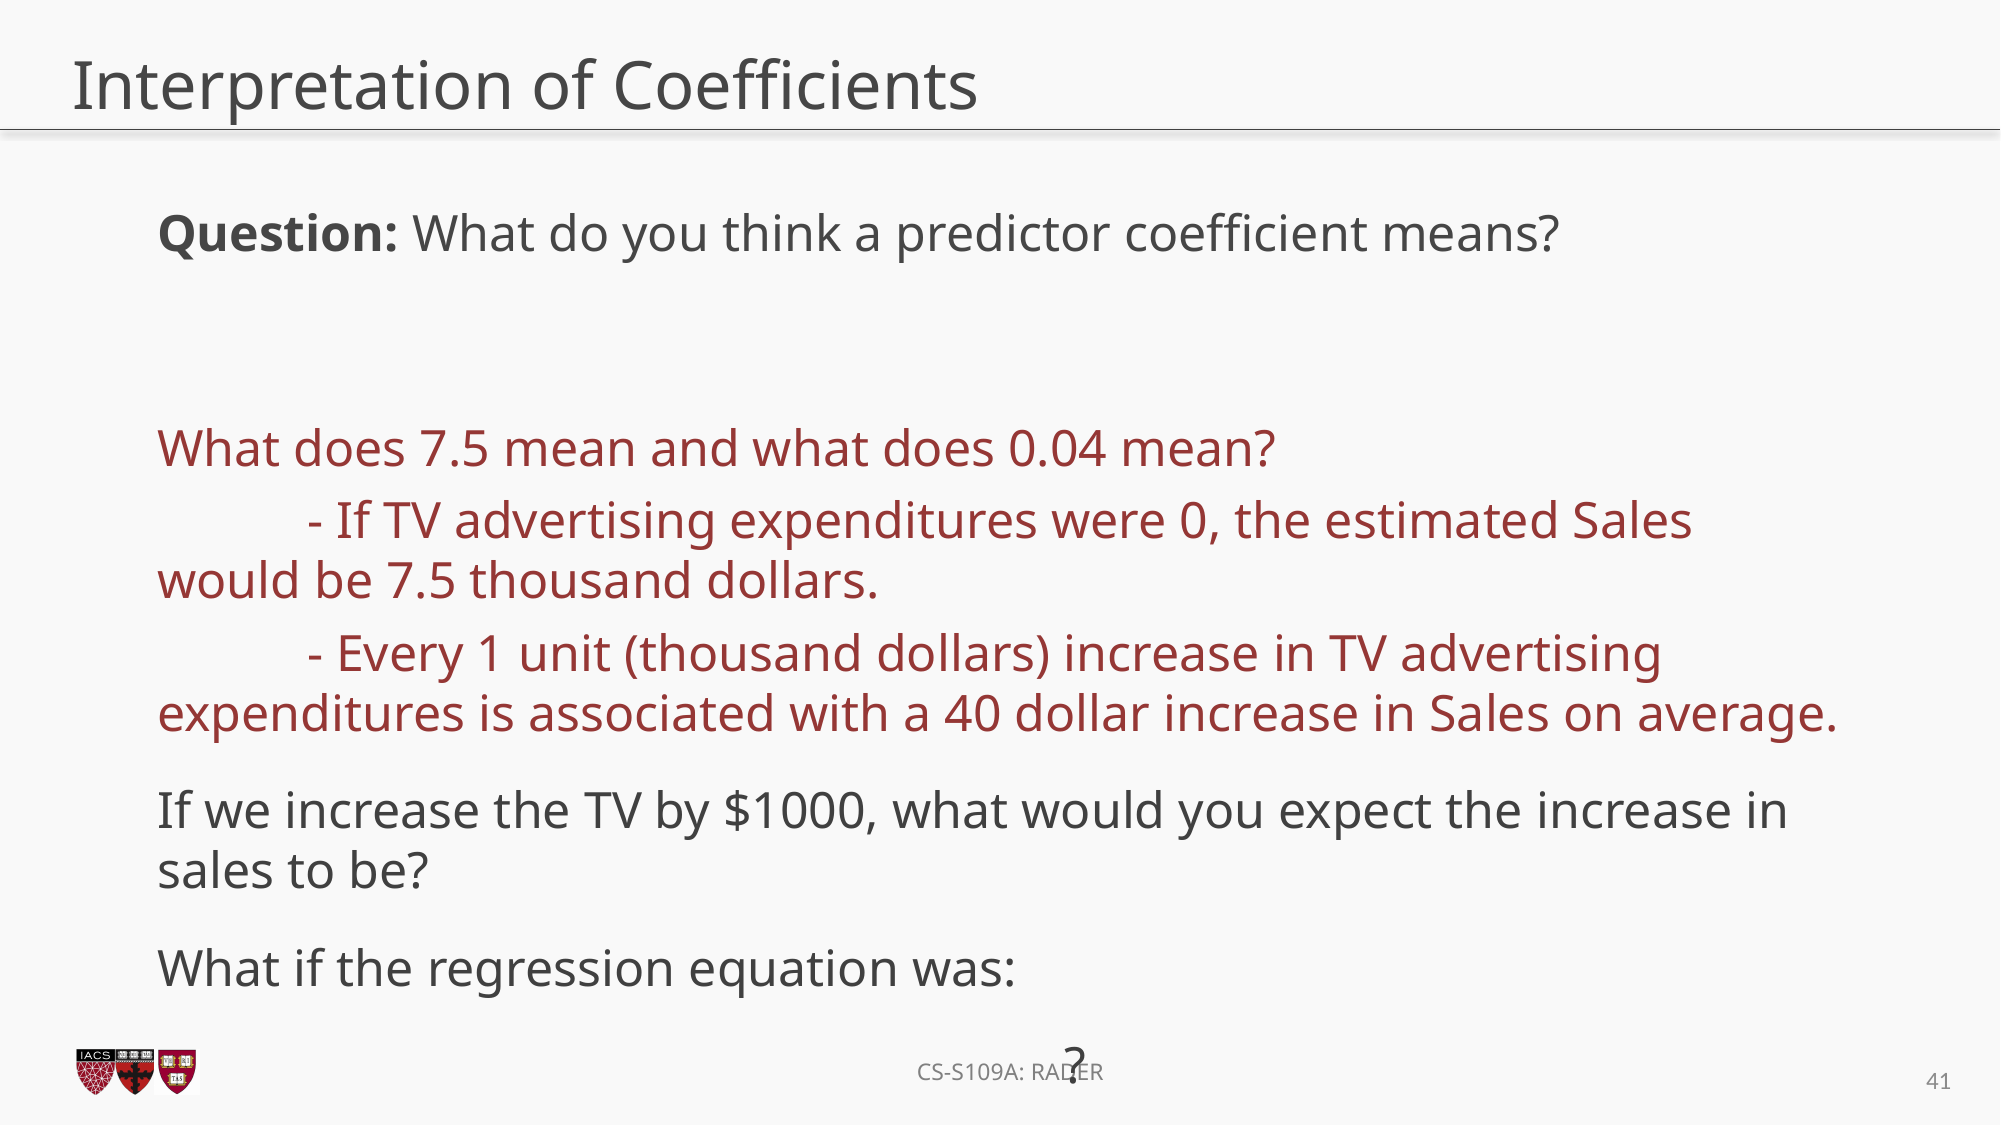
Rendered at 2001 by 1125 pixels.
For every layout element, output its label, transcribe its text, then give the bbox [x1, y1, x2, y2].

slide_number 41 [1500, 1050, 1967, 1110]
title Interpretation of Coefficients [57, 35, 1943, 162]
picture [75, 1049, 200, 1095]
